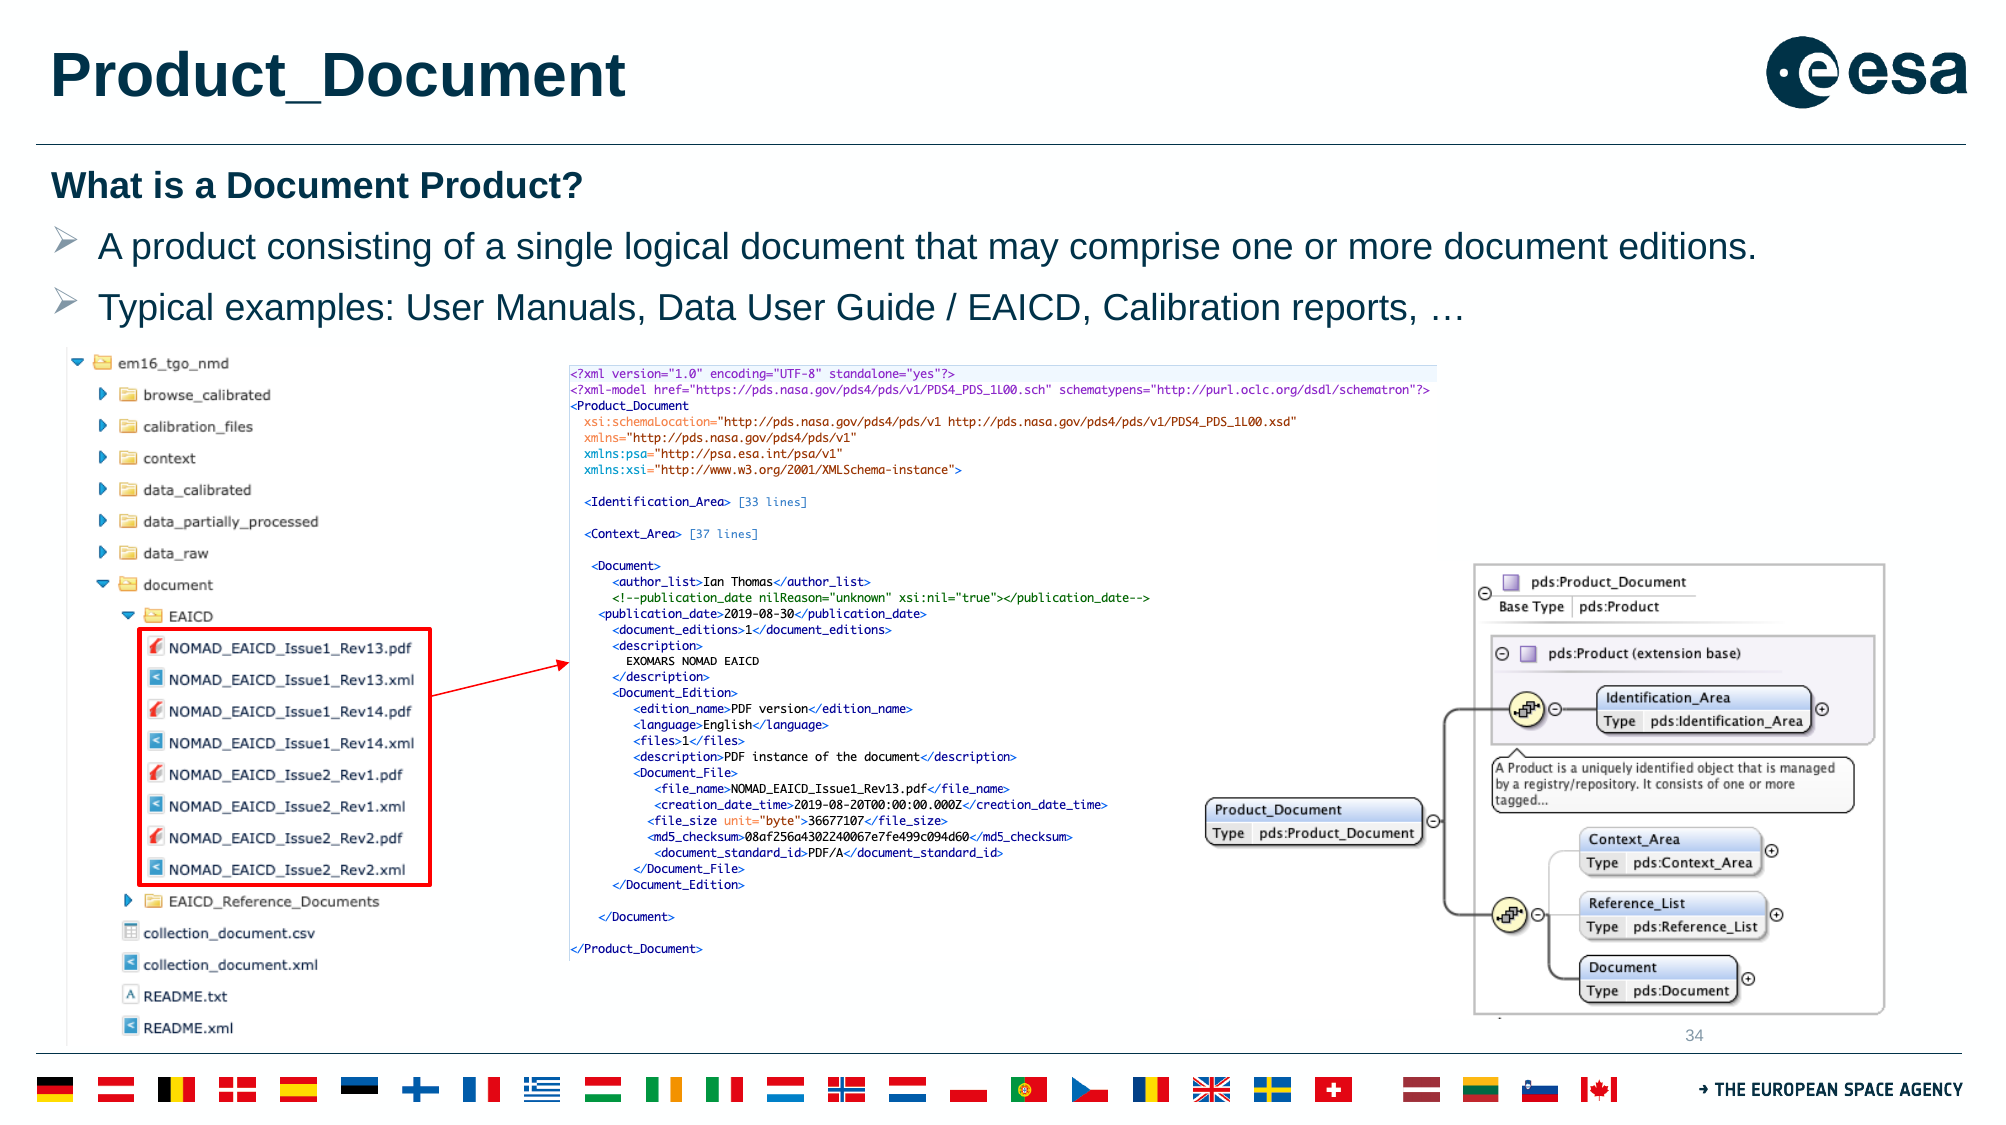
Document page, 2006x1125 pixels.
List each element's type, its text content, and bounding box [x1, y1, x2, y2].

picture [524, 1077, 560, 1102]
picture [1193, 1077, 1230, 1102]
picture [646, 1077, 682, 1102]
title Product_Document [35, 25, 1694, 119]
picture [280, 1077, 317, 1102]
picture [1133, 1077, 1169, 1102]
picture [1522, 1077, 1558, 1102]
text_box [429, 662, 570, 697]
picture [98, 1077, 134, 1102]
picture [828, 1077, 865, 1102]
picture [65, 347, 430, 1046]
picture [1403, 1077, 1440, 1102]
picture [950, 1077, 987, 1102]
picture [158, 1077, 195, 1102]
picture [767, 1077, 804, 1102]
picture [1011, 1077, 1047, 1102]
picture [585, 1077, 621, 1102]
picture [1581, 1077, 1617, 1102]
picture [1254, 1077, 1291, 1102]
picture [402, 1077, 439, 1102]
picture [1694, 0, 2006, 180]
picture [889, 1077, 926, 1102]
picture [1696, 1080, 1966, 1098]
picture [37, 1077, 73, 1102]
picture [341, 1077, 378, 1102]
picture [219, 1077, 256, 1102]
picture [463, 1077, 500, 1102]
picture [1315, 1077, 1352, 1102]
picture [706, 1077, 743, 1102]
list What is a Document Product? A product consisting of a single logical document that may comprise one or more document editions. Typical examples: User Manuals, Data User Guide / EAICD, Calibration reports, … [36, 144, 1966, 1019]
picture [569, 364, 1888, 1019]
picture [1072, 1077, 1108, 1102]
